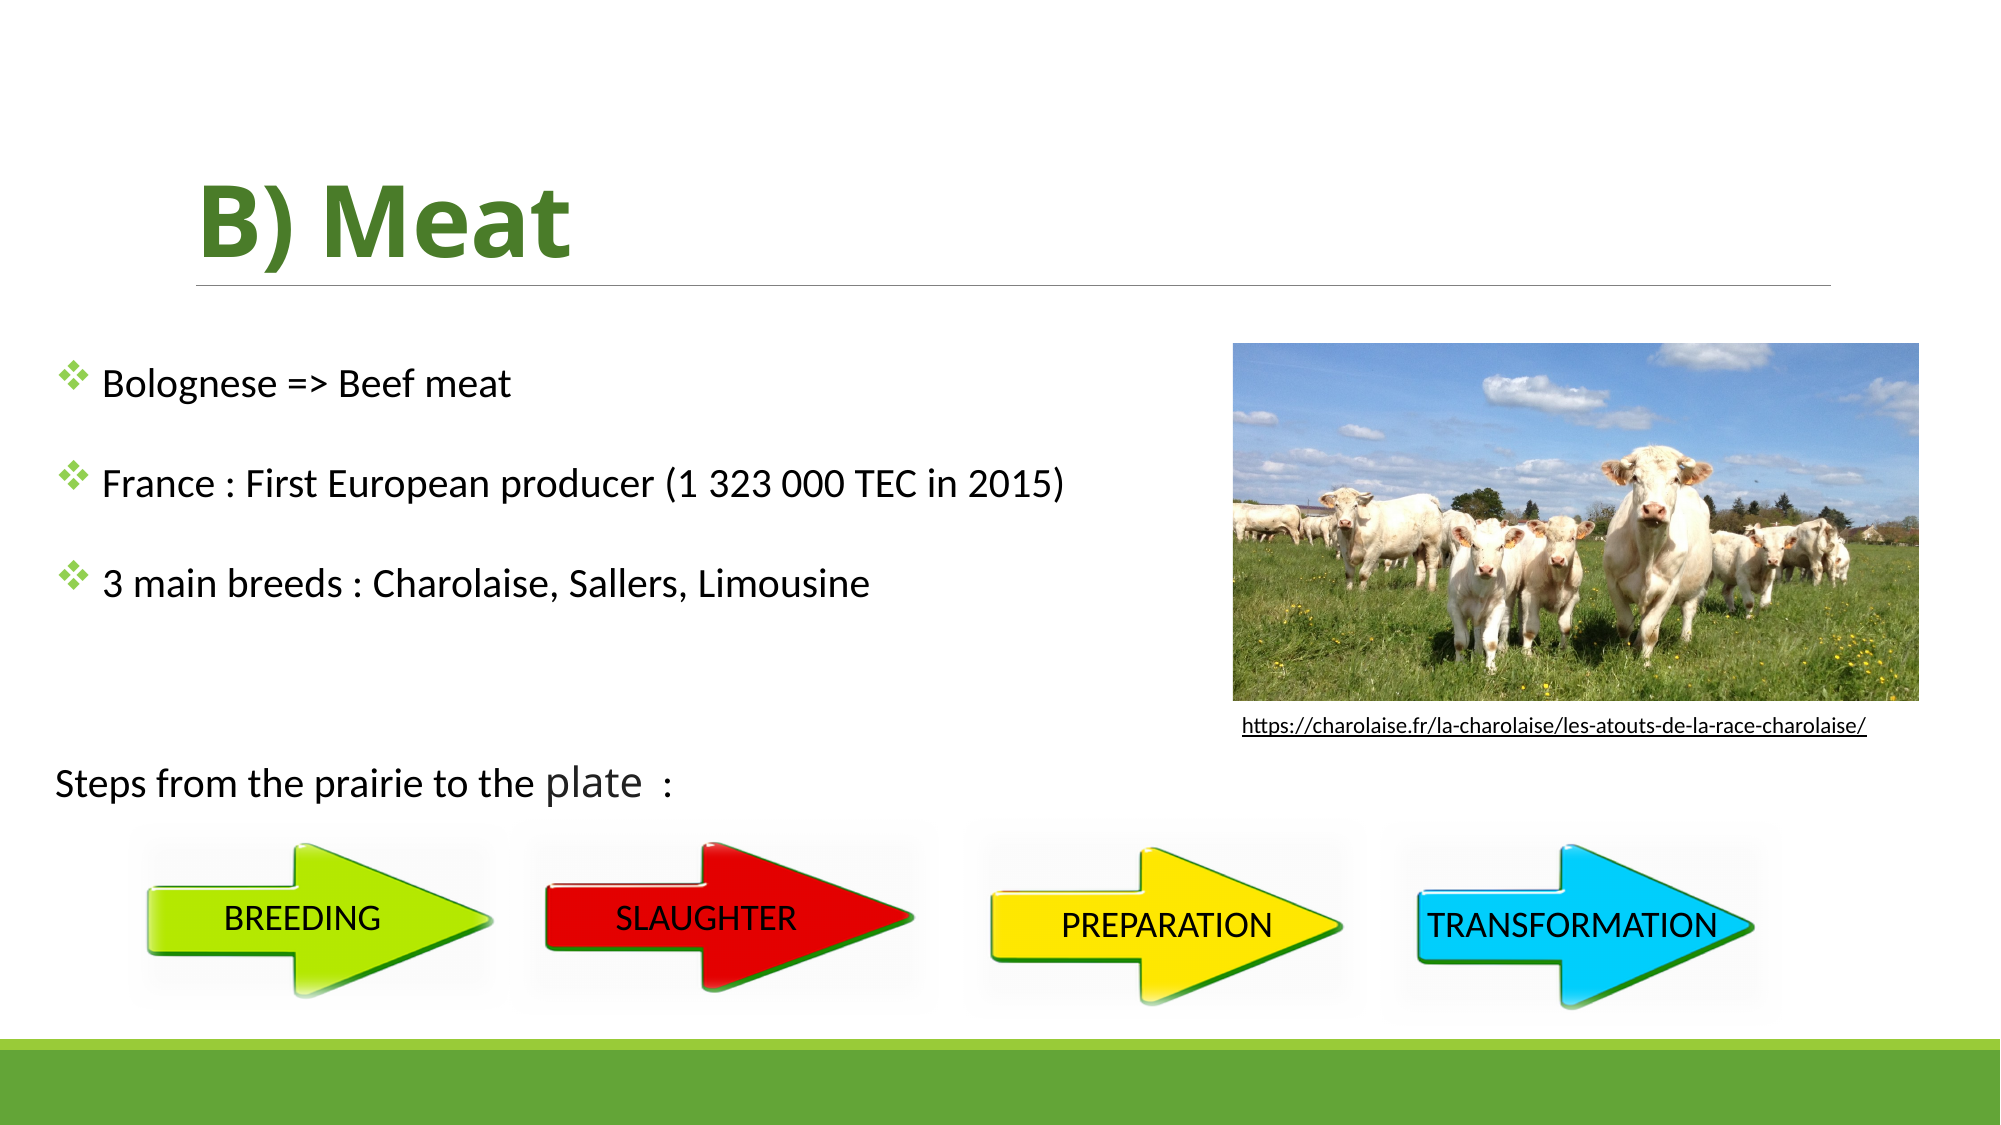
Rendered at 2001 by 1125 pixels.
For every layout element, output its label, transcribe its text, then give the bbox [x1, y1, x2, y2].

picture [1379, 820, 1783, 1027]
picture [126, 818, 940, 1015]
text_box https://charolaise.fr/la-charolaise/les-atouts-de-la-race-charolaise/ [1227, 703, 1935, 746]
picture [1232, 342, 1920, 701]
picture [963, 817, 1367, 1020]
text_box Bolognese => Beef meat France : First European producer (1 323 000 TEC in 2015) 3 main breeds : Charolaise, Sallers, Limousine Steps from the prairie to the plate : [40, 348, 1413, 814]
title B) Meat [180, 47, 1830, 285]
